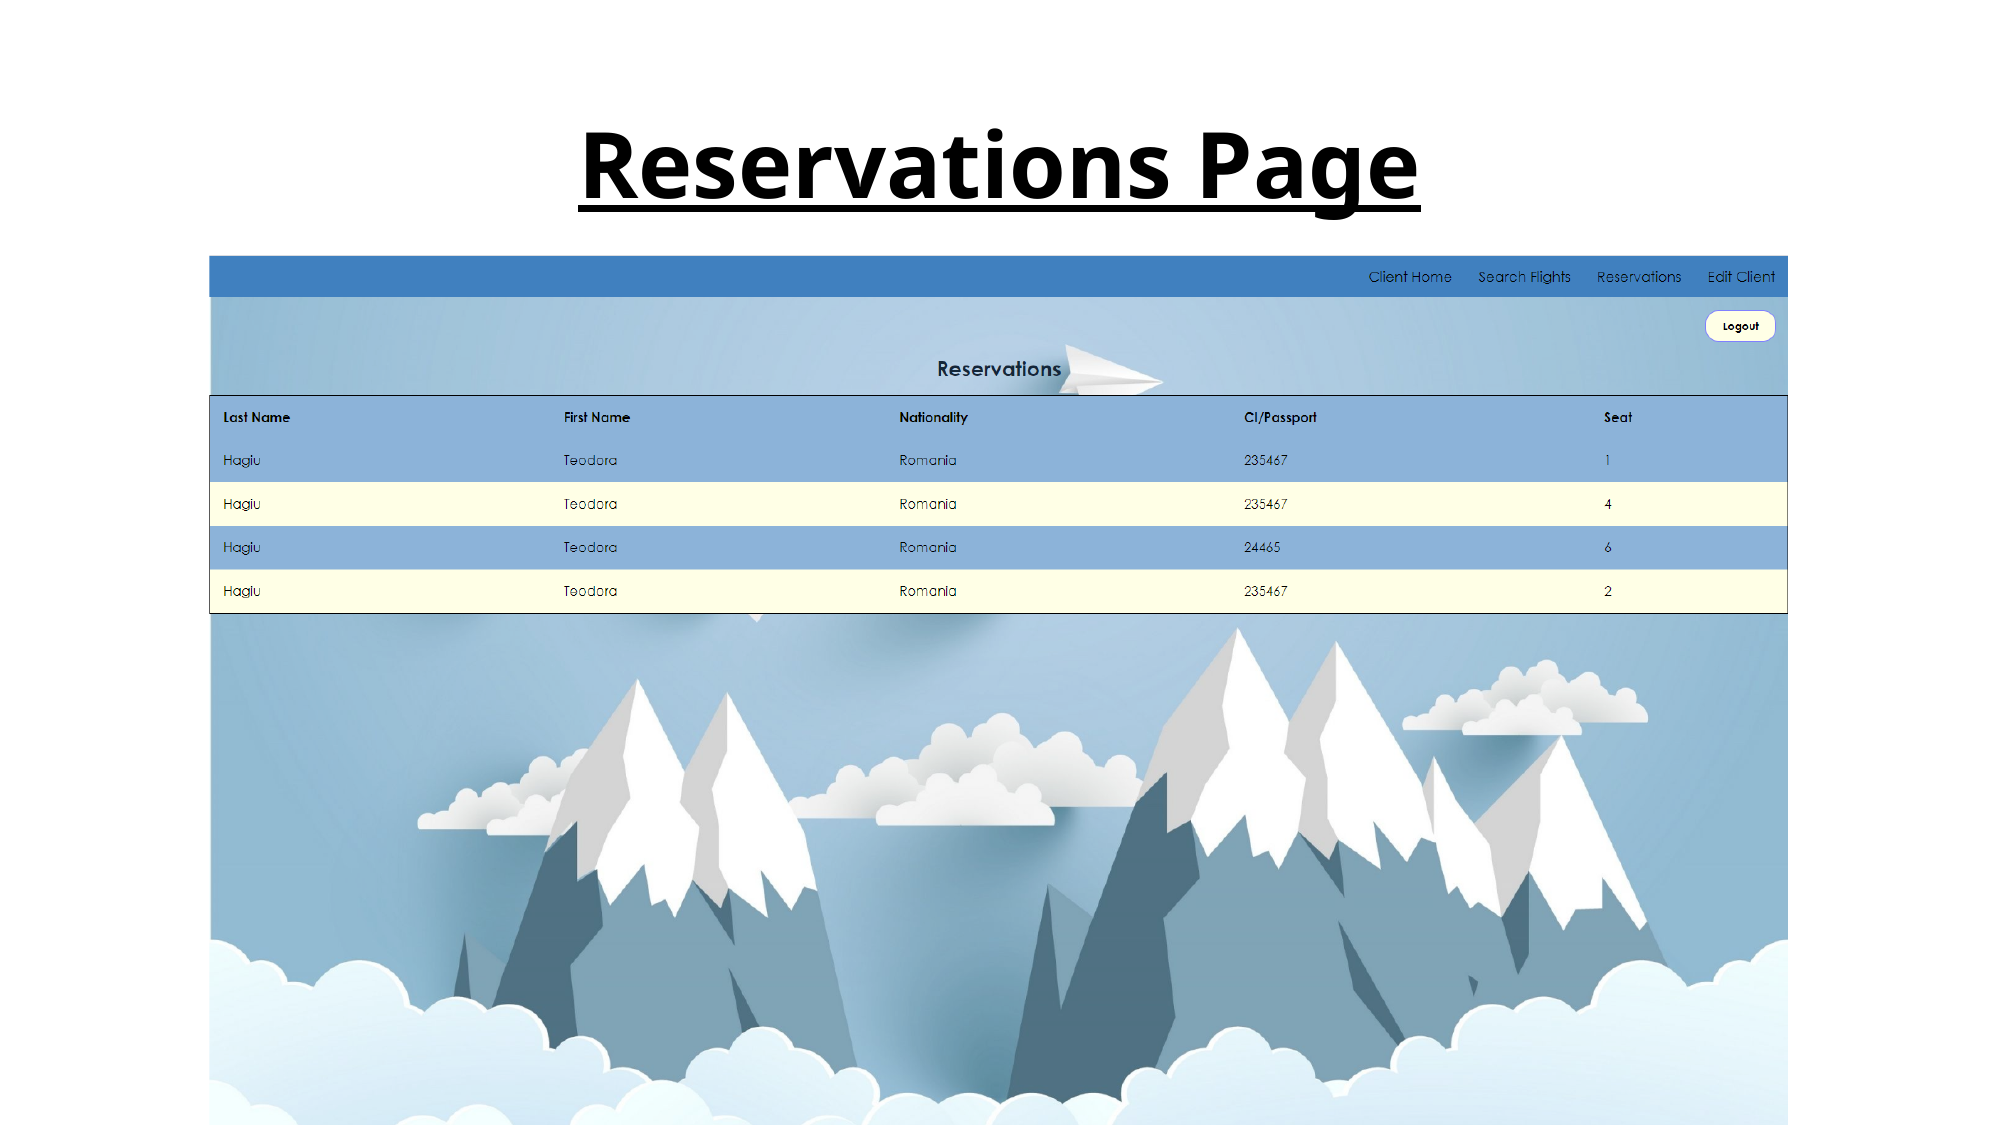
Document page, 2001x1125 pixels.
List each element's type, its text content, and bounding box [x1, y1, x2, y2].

title Reservations Page [137, 59, 1863, 278]
picture [209, 253, 1791, 1125]
